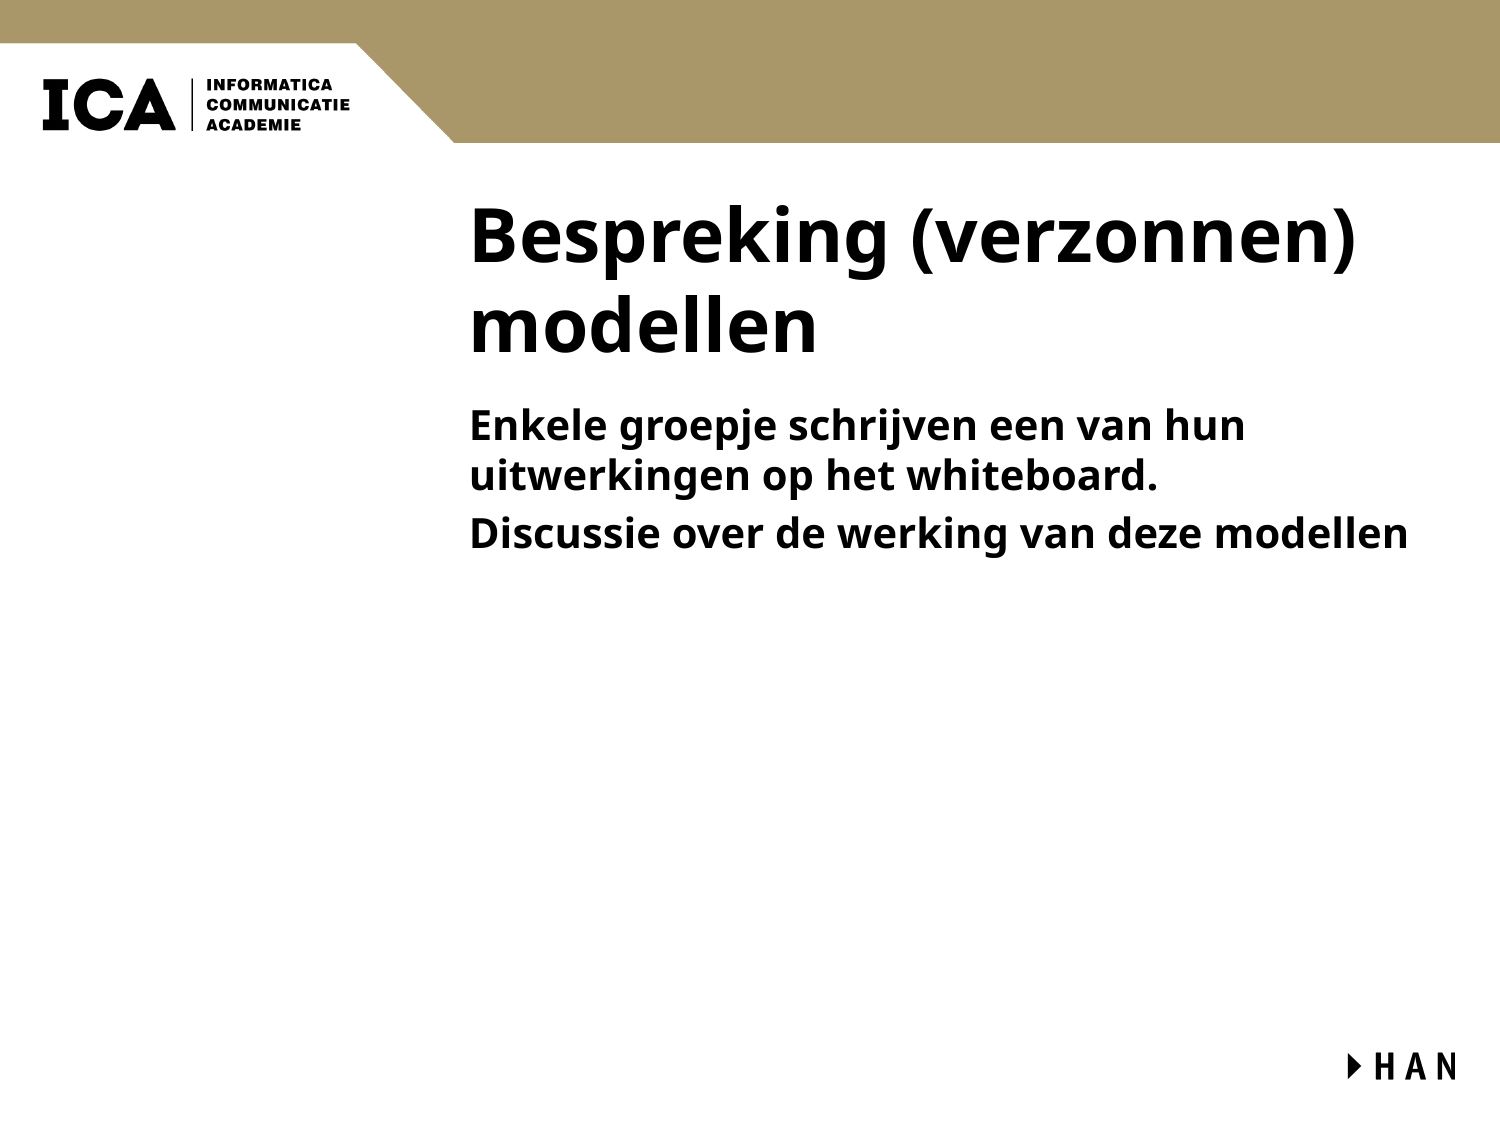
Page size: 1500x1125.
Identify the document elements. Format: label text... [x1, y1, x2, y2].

title Bespreking (verzonnen) modellen [453, 179, 1455, 287]
list Enkele groepje schrijven een van hun uitwerkingen op het whiteboard. Discussie over de werking van deze modellen [453, 391, 1455, 1040]
